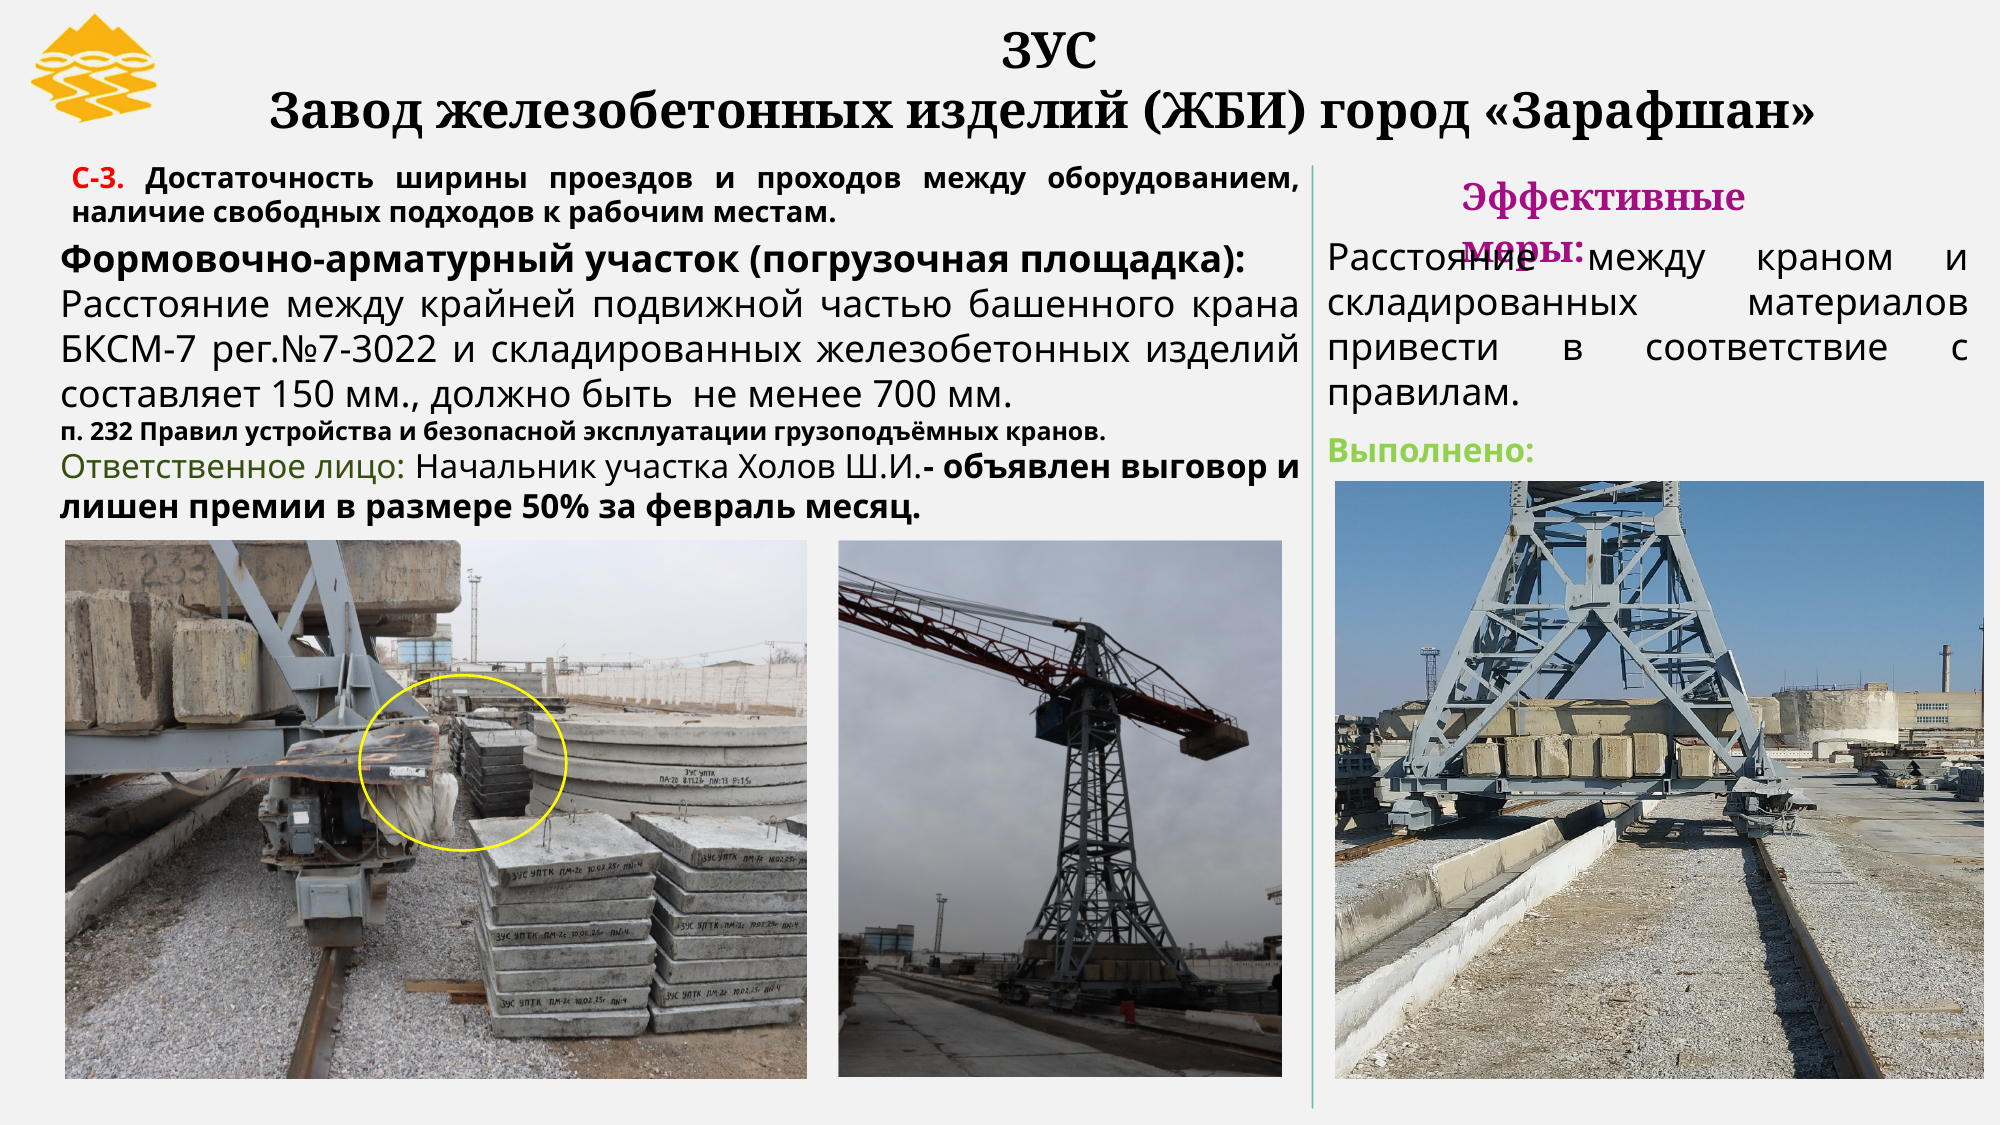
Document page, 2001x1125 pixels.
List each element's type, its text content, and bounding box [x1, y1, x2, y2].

text_box Формовочно-арматурный участок (погрузочная площадка): Расстояние между крайней подвижной частью башенного крана БКСМ-7 рег.№7-3022 и складированных железобетонных изделий составляет 150 мм., должно быть не менее 700 мм. п. 232 Правил устройства и безопасной эксплуатации грузоподъёмных кранов. Ответственное лицо: Начальник участка Холов Ш.И.- объявлен выговор и лишен премии в размере 50% за февраль месяц. [45, 227, 1312, 573]
text_box Выполнено: [1313, 401, 1943, 477]
text_box ЗУС Завод железобетонных изделий (ЖБИ) город «Зарафшан» [156, 10, 1944, 146]
picture [1335, 481, 1984, 1079]
text_box С-3. Достаточность ширины проездов и проходов между оборудованием, наличие свободных подходов к рабочим местам. [56, 151, 1316, 237]
text_box Расстояние между краном и складированных материалов привести в соответствие с правилам. [1313, 225, 1984, 421]
picture [16, 0, 186, 137]
picture [65, 540, 1329, 1079]
text_box Эффективные меры: [1447, 159, 1874, 225]
